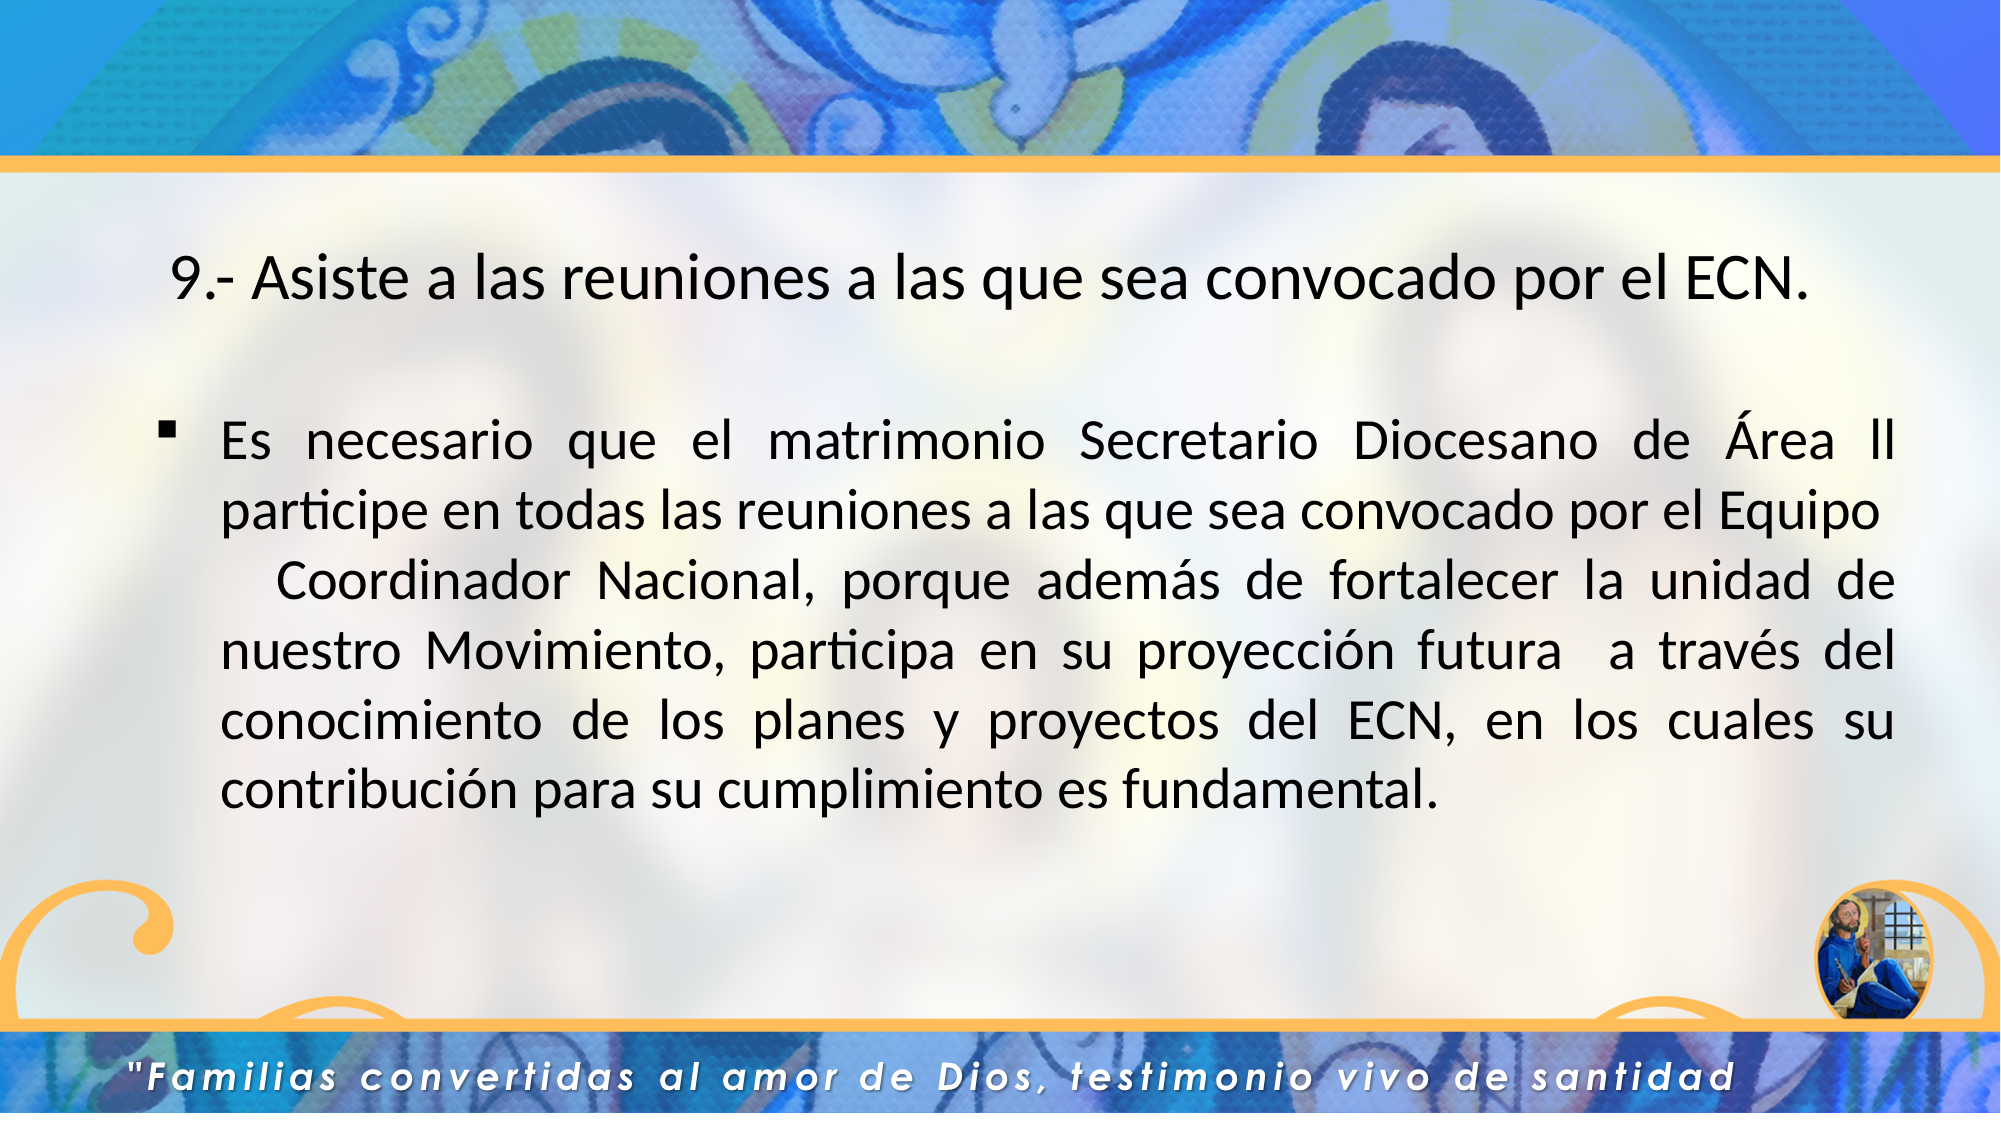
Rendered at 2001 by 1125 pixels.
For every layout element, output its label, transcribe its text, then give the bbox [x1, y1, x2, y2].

picture [0, 0, 2001, 1125]
list 9.- Asiste a las reuniones a las que sea convocado por el ECN. Es necesario que el matrimonio Secretario Diocesano de Área ll participe en todas las reuniones a las que sea convocado por el Equipo Coordinador Nacional, porque además de fortalecer la unidad de nuestro Movimiento, participa en su proyección futura a través del conocimiento de los planes y proyectos del ECN, en los cuales su contribución para su cumplimiento es fundamental. [153, 234, 1898, 934]
